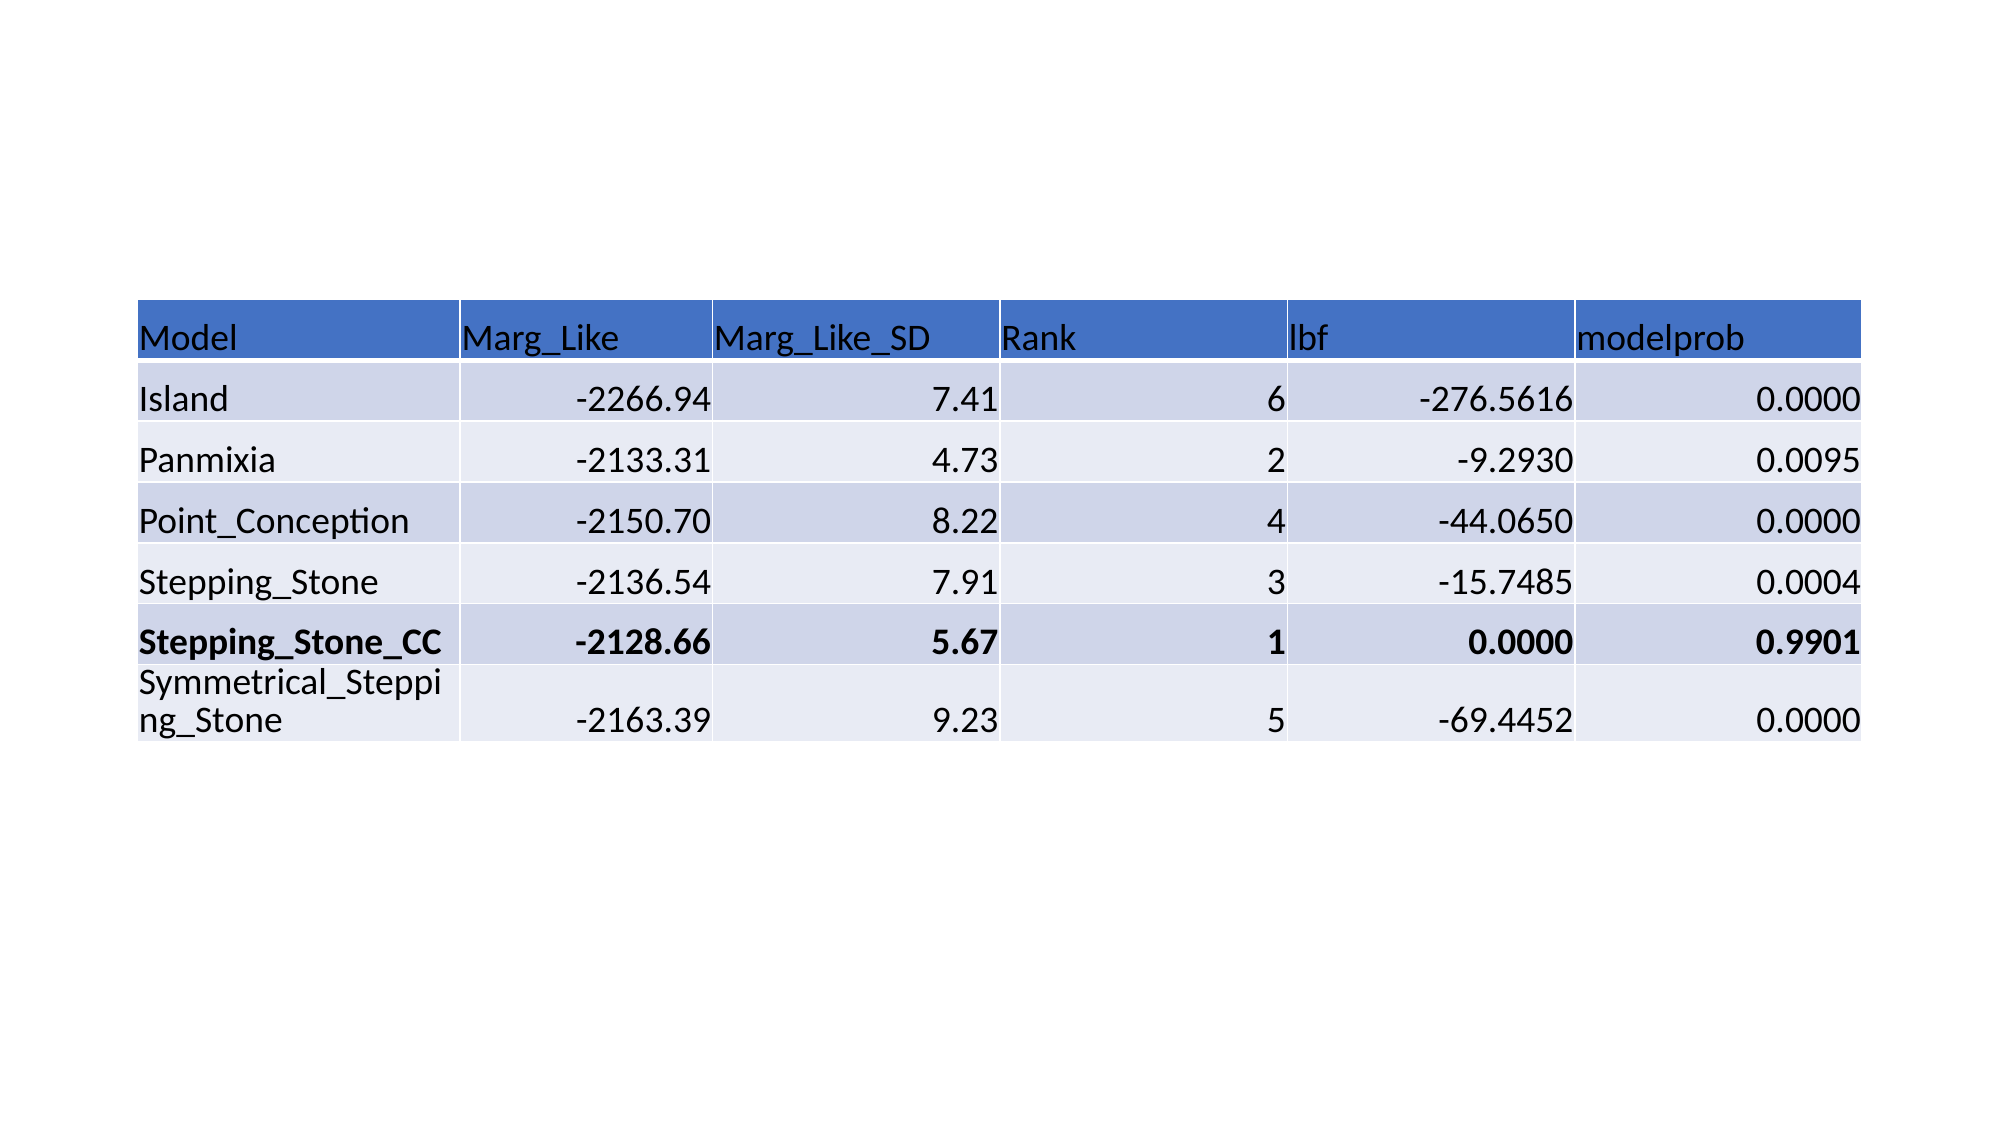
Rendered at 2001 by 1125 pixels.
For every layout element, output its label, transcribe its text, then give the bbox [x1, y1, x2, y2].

table_cell -2133.31 [461, 422, 712, 481]
table_cell -2150.70 [461, 483, 712, 542]
table_cell -276.5616 [1288, 363, 1574, 420]
table_cell Island [138, 363, 459, 420]
table_cell -44.0650 [1288, 483, 1574, 542]
table_header modelprob [1576, 300, 1861, 358]
table_cell 0.0095 [1576, 422, 1861, 481]
table_cell 4 [1001, 483, 1287, 542]
table_cell -2163.39 [461, 665, 712, 741]
table_cell 5.67 [713, 604, 999, 664]
table_cell -69.4452 [1288, 665, 1574, 741]
table_header lbf [1288, 300, 1574, 358]
table_cell 0.0000 [1576, 483, 1861, 542]
table_header Marg_Like_SD [713, 300, 999, 358]
table_cell 7.41 [713, 363, 999, 420]
table_cell 7.91 [713, 544, 999, 603]
table_cell 8.22 [713, 483, 999, 542]
table_cell -15.7485 [1288, 544, 1574, 603]
table_cell 9.23 [713, 665, 999, 741]
table_cell Symmetrical_Stepping_Stone [138, 665, 459, 741]
table_cell Panmixia [138, 422, 459, 481]
table_cell -2266.94 [461, 363, 712, 420]
table_cell Point_Conception [138, 483, 459, 542]
table_cell 0.0000 [1288, 604, 1574, 664]
table_cell -2128.66 [461, 604, 712, 664]
table_cell 1 [1001, 604, 1287, 664]
table_cell 0.0000 [1576, 363, 1861, 420]
table_cell -9.2930 [1288, 422, 1574, 481]
table_cell 6 [1001, 363, 1287, 420]
table_cell 5 [1001, 665, 1287, 741]
table_cell 0.0000 [1576, 665, 1861, 741]
table_cell 2 [1001, 422, 1287, 481]
table_cell Stepping_Stone_CC [138, 604, 459, 664]
table_cell 4.73 [713, 422, 999, 481]
table_cell 0.9901 [1576, 604, 1861, 664]
table_header Rank [1001, 300, 1287, 358]
table_header Marg_Like [461, 300, 712, 358]
table_cell 0.0004 [1576, 544, 1861, 603]
table_cell -2136.54 [461, 544, 712, 603]
table_header Model [138, 300, 459, 358]
table_cell 3 [1001, 544, 1287, 603]
table_cell Stepping_Stone [138, 544, 459, 603]
